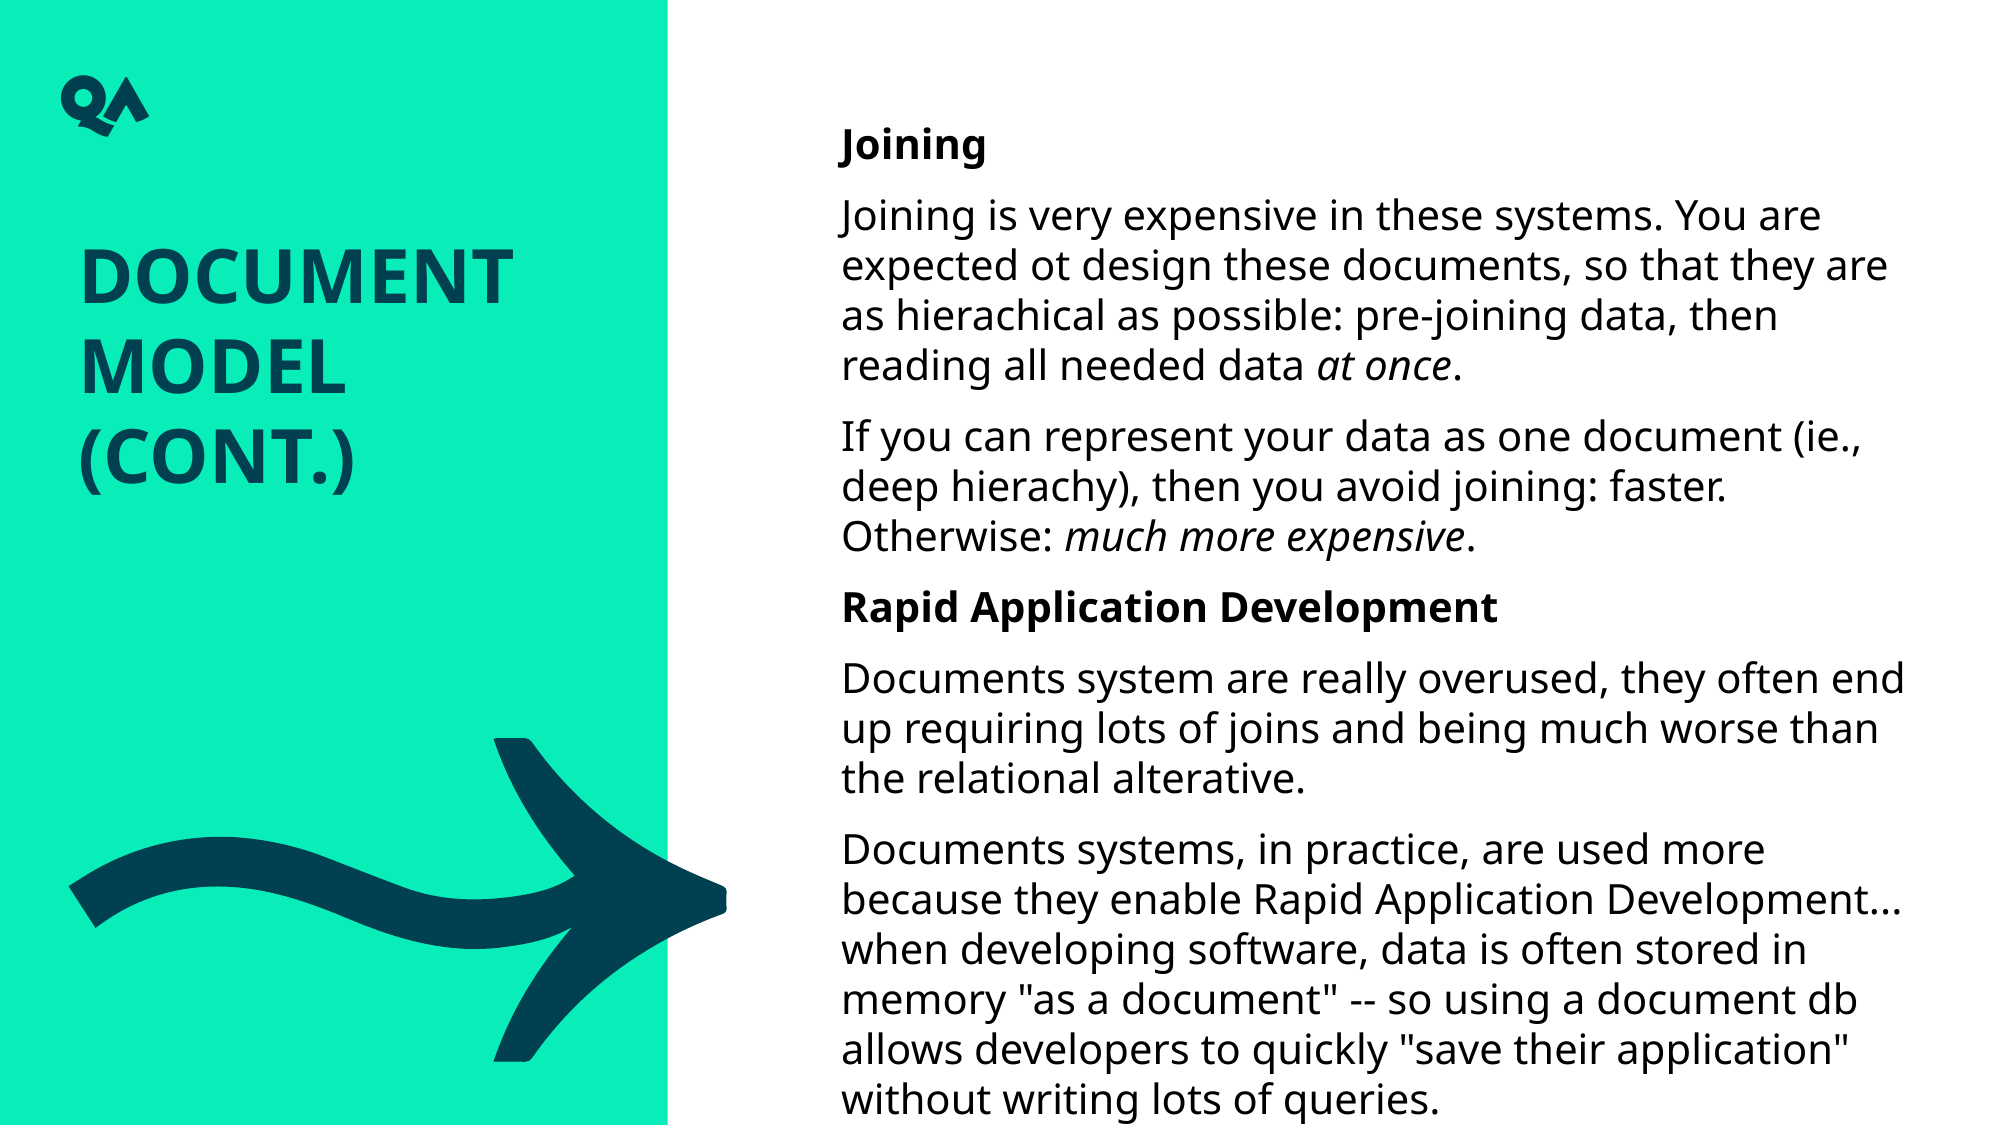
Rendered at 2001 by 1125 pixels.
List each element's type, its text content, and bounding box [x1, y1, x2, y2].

picture [44, 61, 166, 148]
list Joining Joining is very expensive in these systems. You are expected ot design these documents, so that they are as hierachical as possible: pre-joining data, then reading all needed data at once. If you can represent your data as one document (ie., deep hierachy), then you avoid joining: faster. Otherwise: much more expensive. Rapid Application Development Documents system are really overused, they often end up requiring lots of joins and being much worse than the relational alterative. Documents systems, in practice, are used more because they enable Rapid Application Development... when developing software, data is often stored in memory "as a document" -- so using a document db allows developers to quickly "save their application" without writing lots of queries. [826, 110, 1937, 950]
list Document model (cont.) [63, 221, 628, 673]
